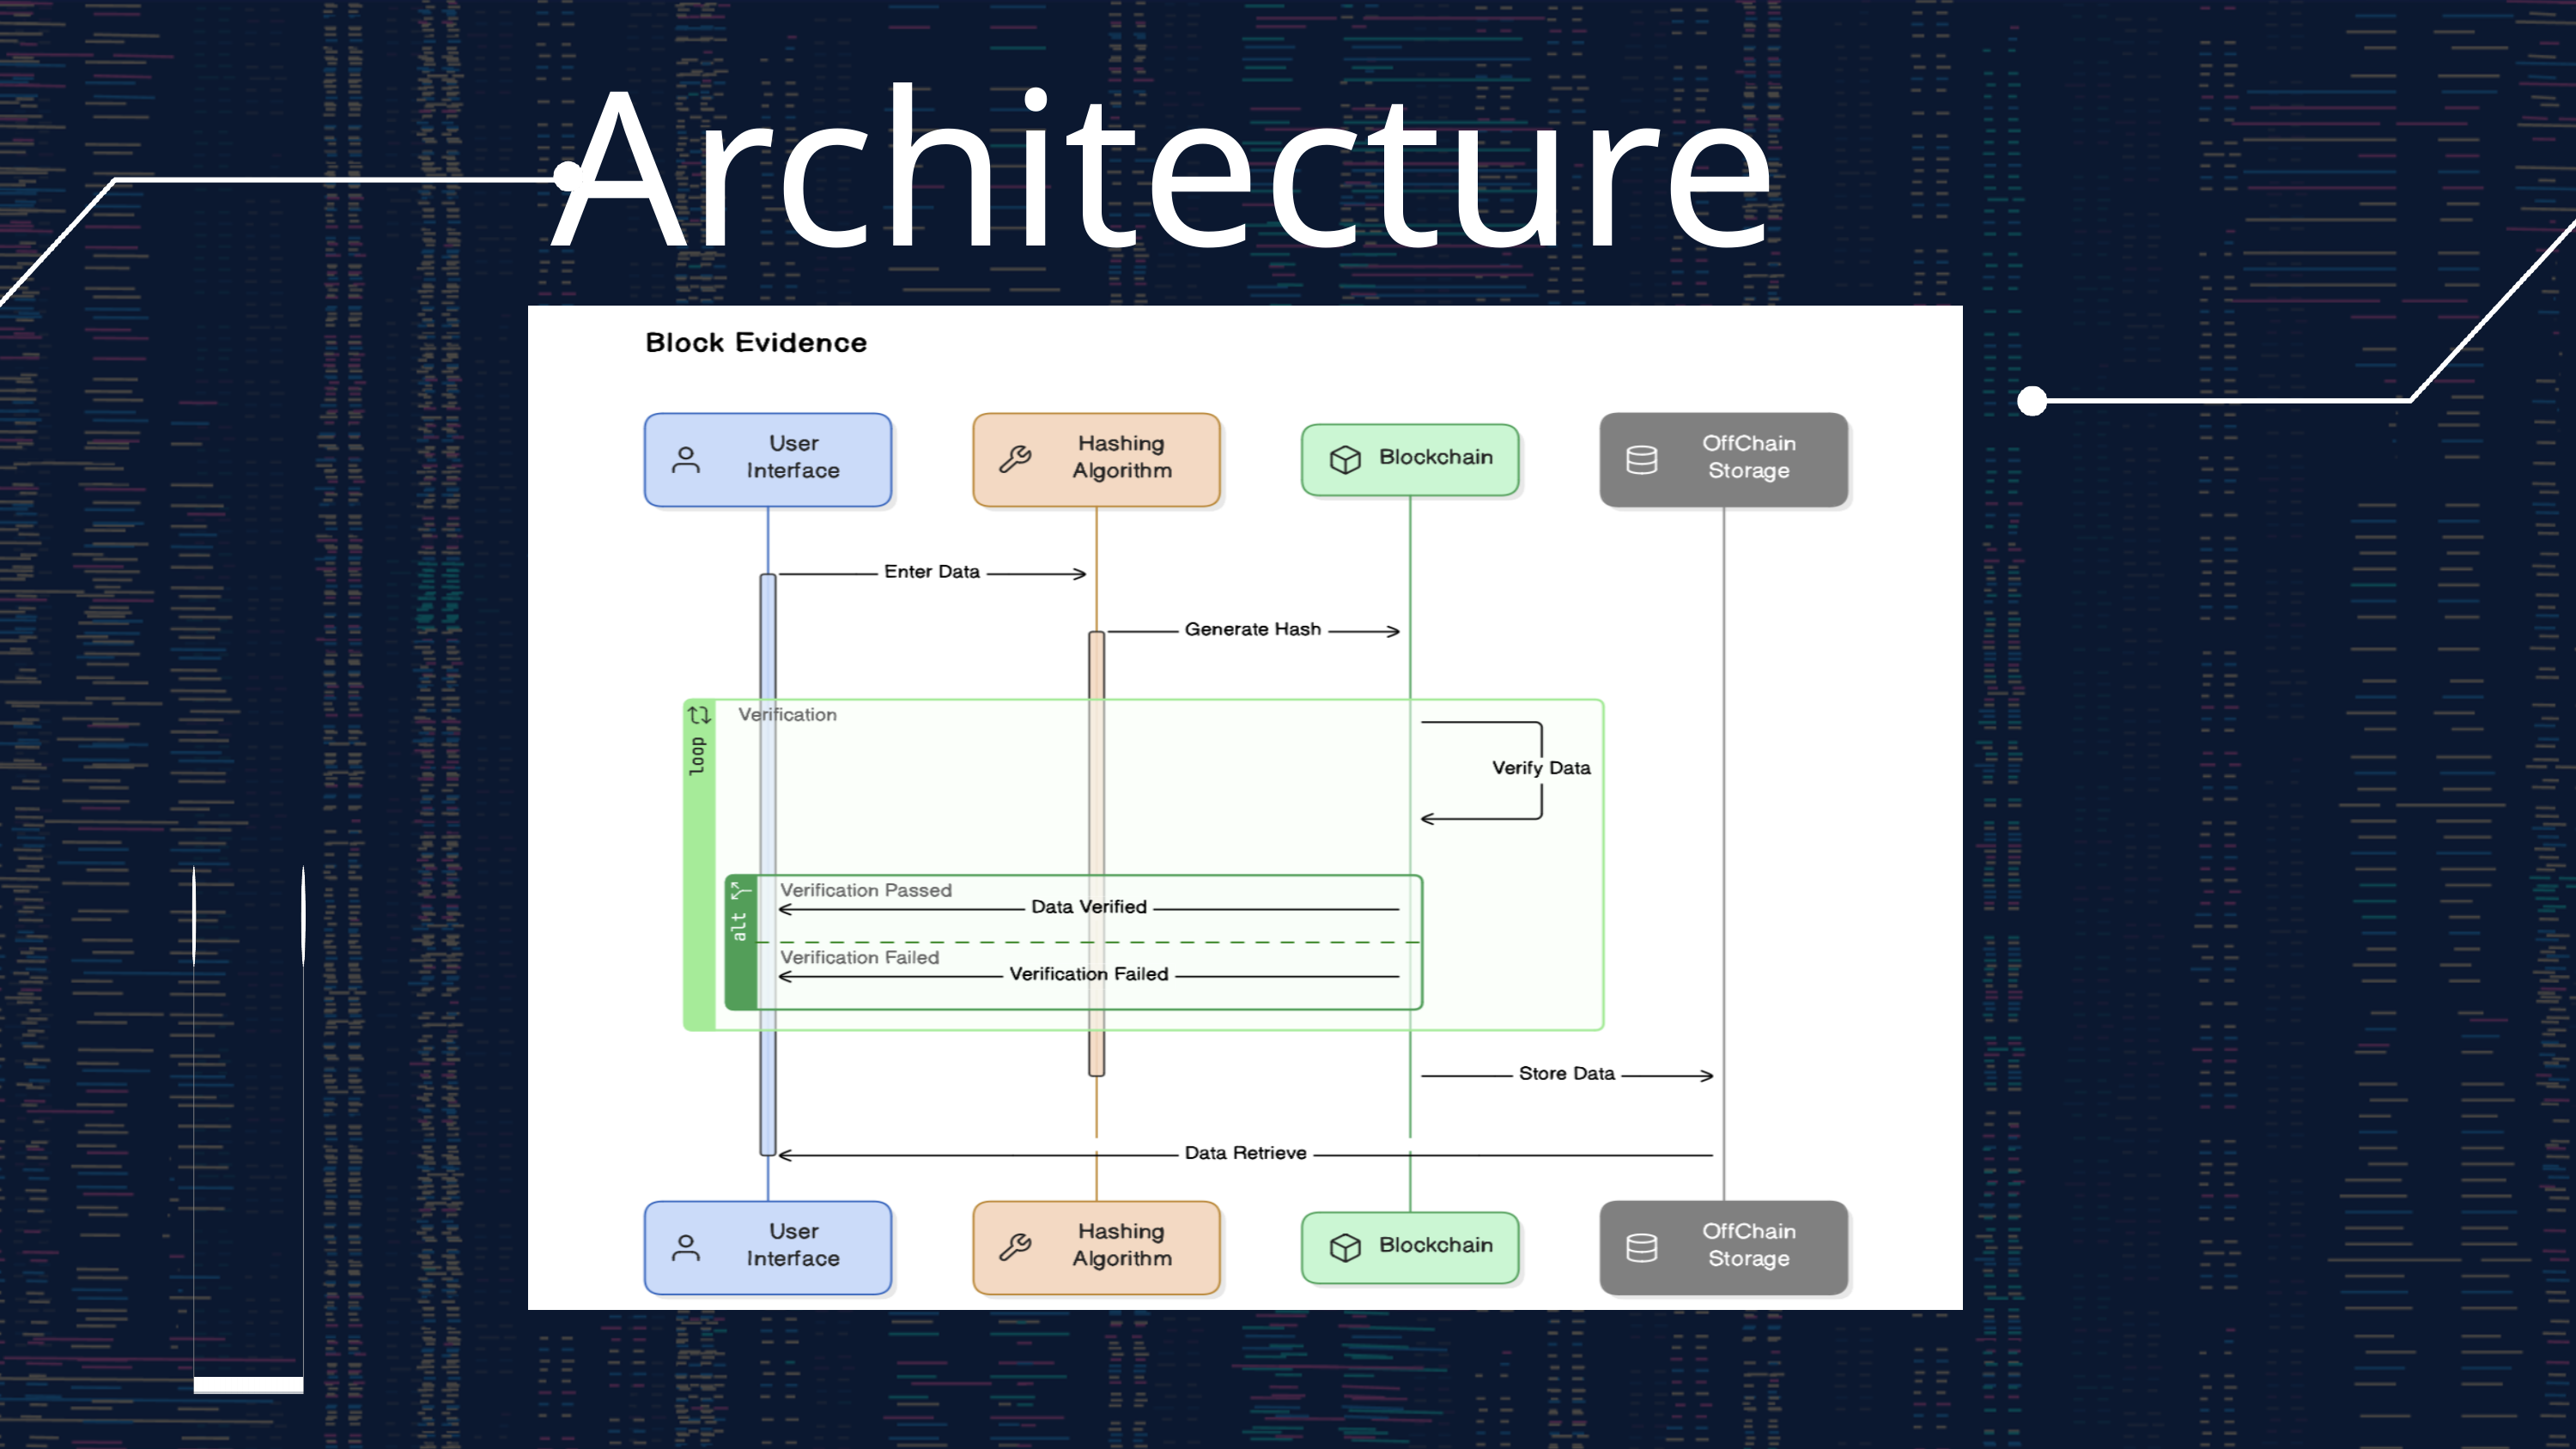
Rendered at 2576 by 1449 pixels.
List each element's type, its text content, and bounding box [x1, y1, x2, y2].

picture [528, 306, 1963, 1310]
text_box [0, 161, 583, 379]
text_box [191, 865, 306, 1394]
text_box [2017, 198, 2576, 416]
text_box Architecture [98, 31, 2290, 289]
text_box [0, 289, 2576, 1449]
text_box [0, 0, 2576, 198]
